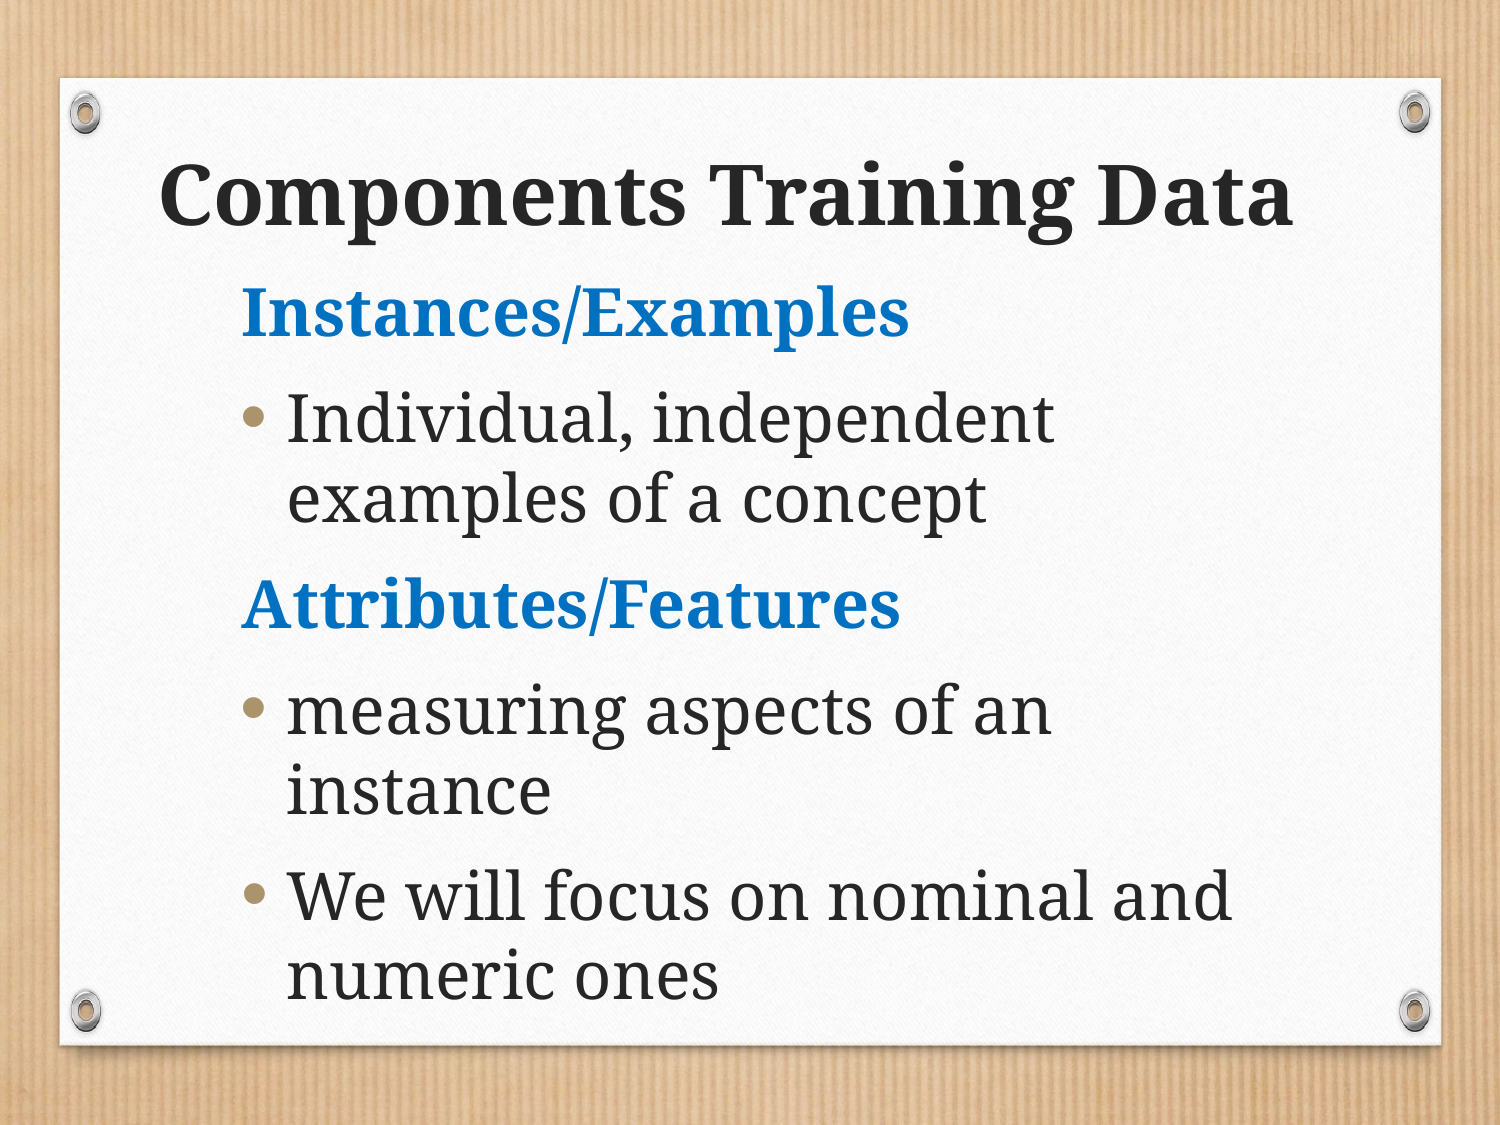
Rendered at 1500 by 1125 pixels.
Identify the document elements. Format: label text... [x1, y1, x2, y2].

picture [0, 0, 1500, 1125]
list Instances/Examples Individual, independent examples of a concept Attributes/Features measuring aspects of an instance We will focus on nominal and numeric ones [215, 262, 1257, 1038]
title Components Training Data [121, 62, 1332, 250]
